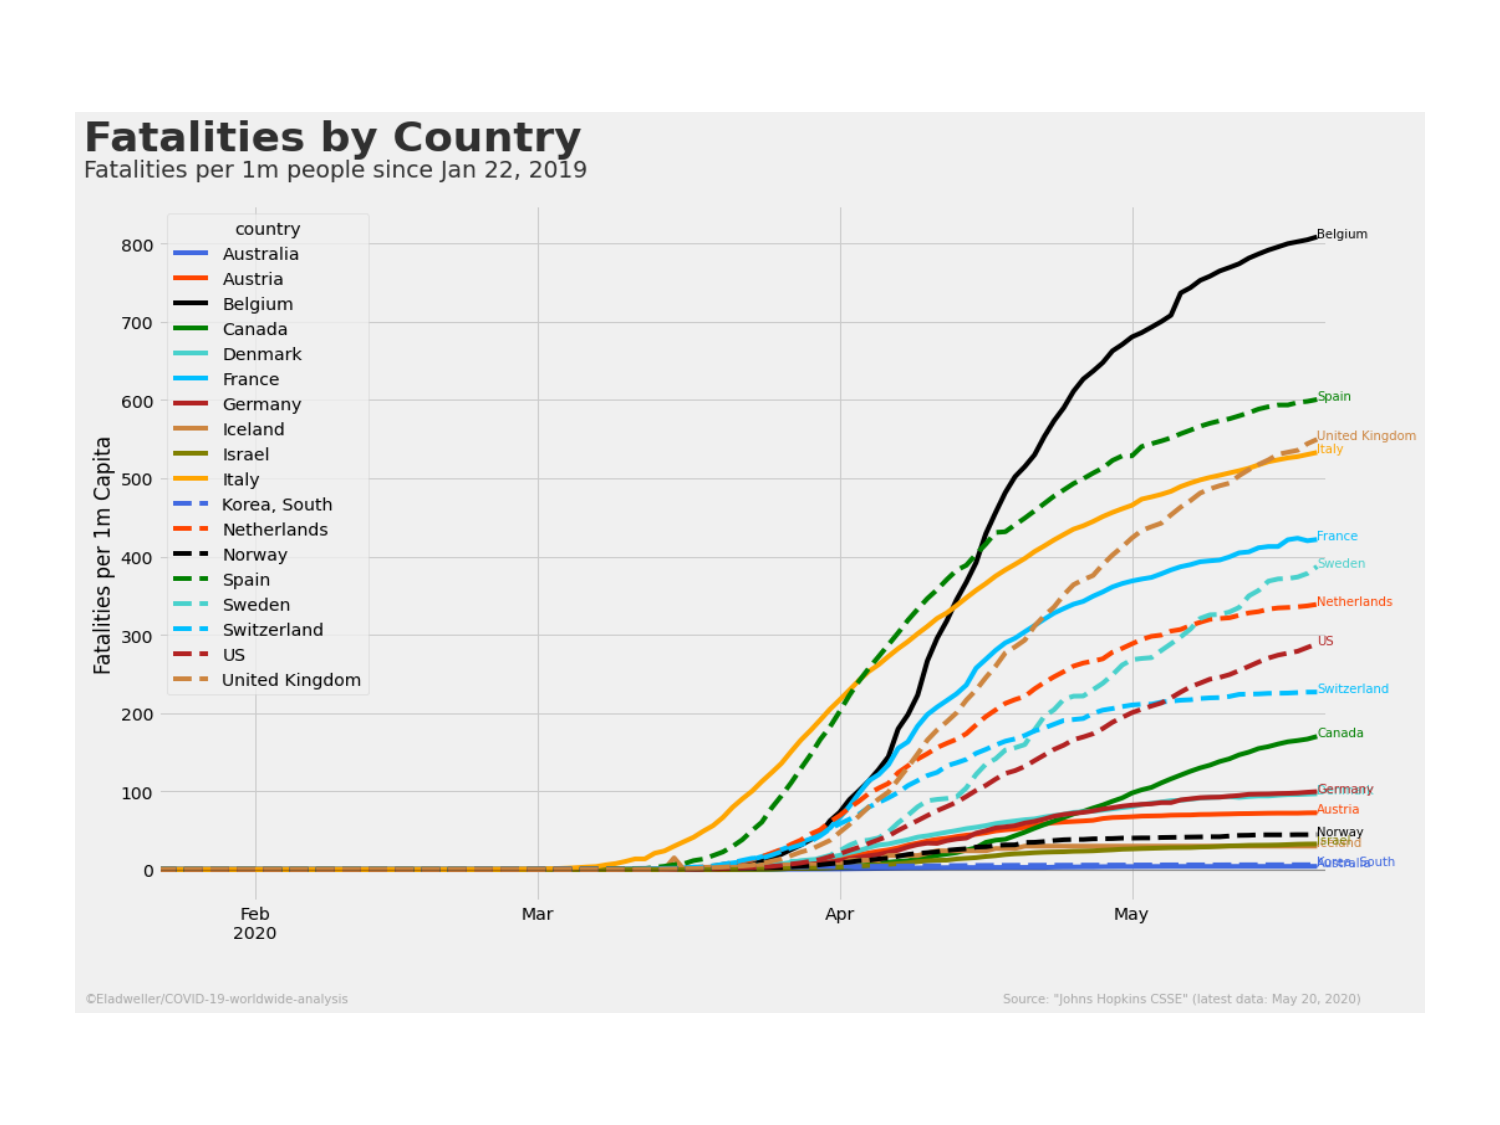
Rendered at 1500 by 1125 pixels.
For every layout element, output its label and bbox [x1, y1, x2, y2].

picture [74, 112, 1426, 1013]
